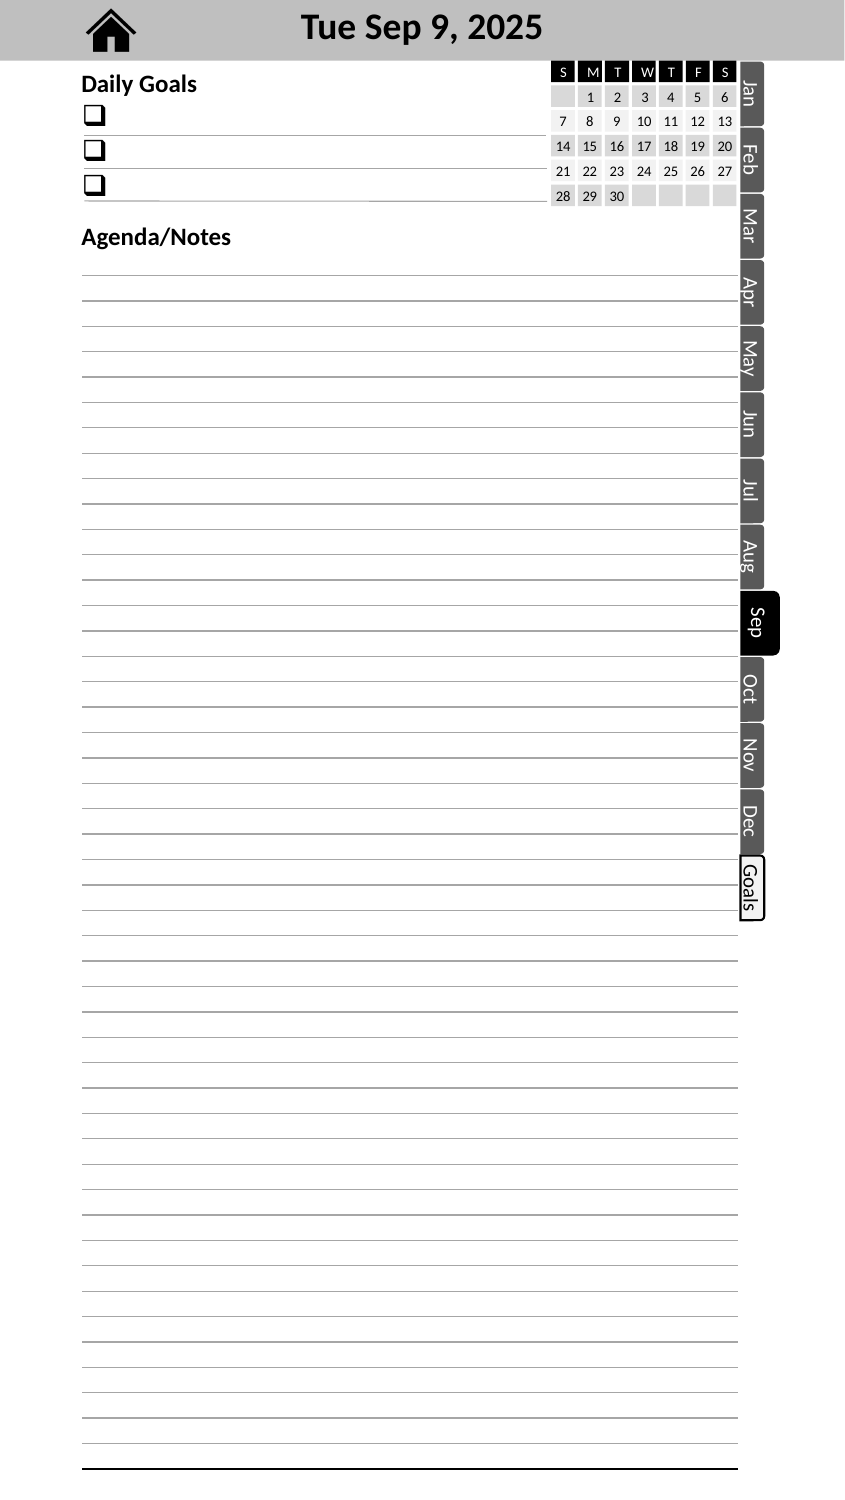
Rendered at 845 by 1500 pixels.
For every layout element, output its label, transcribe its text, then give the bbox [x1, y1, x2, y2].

list Tue Sep 9, 2025 [190, 0, 655, 61]
picture [82, 1, 140, 59]
